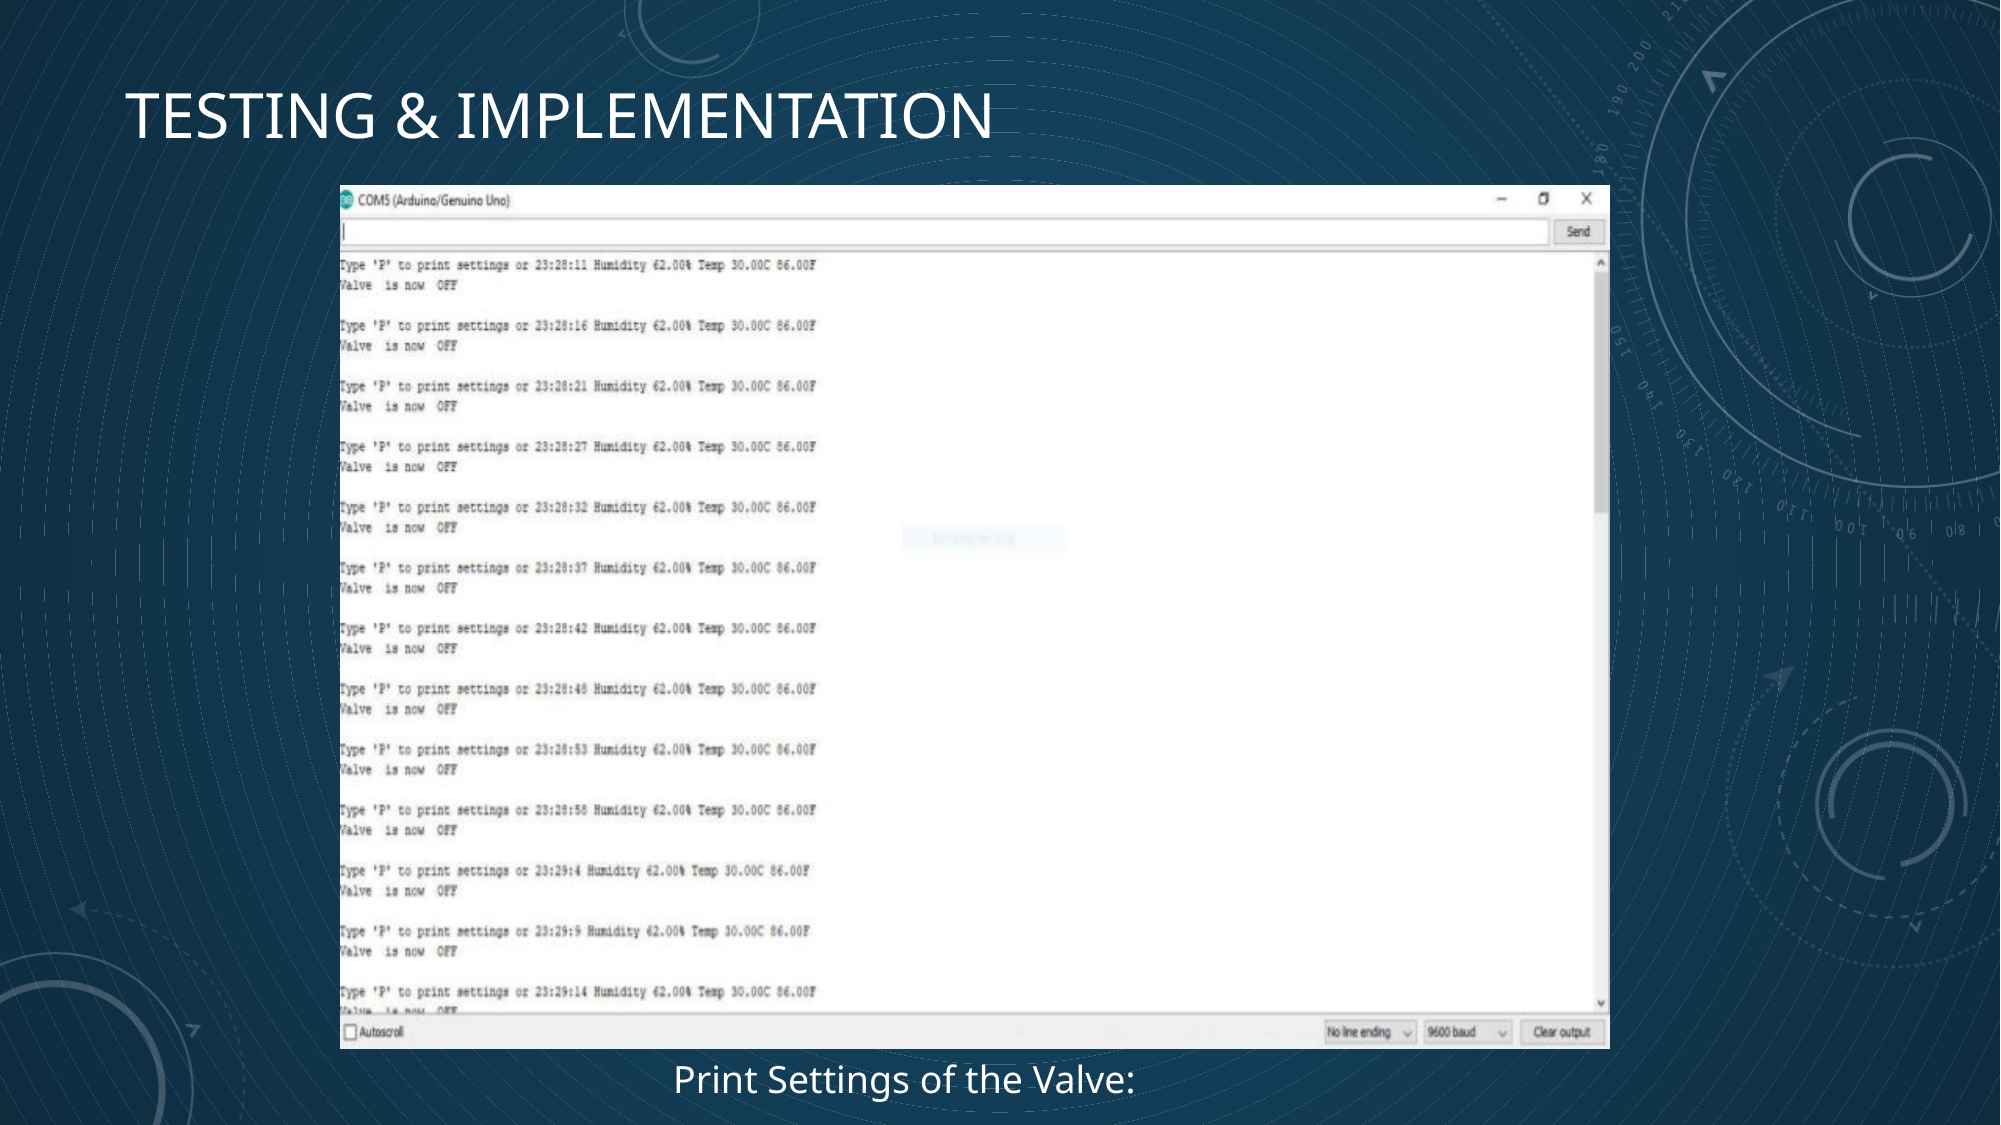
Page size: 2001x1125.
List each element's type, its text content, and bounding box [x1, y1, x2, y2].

picture [0, 0, 2000, 1125]
title Testing & Implementation [110, 10, 1890, 217]
text_box Print Settings of the Valve: [658, 1062, 1151, 1109]
